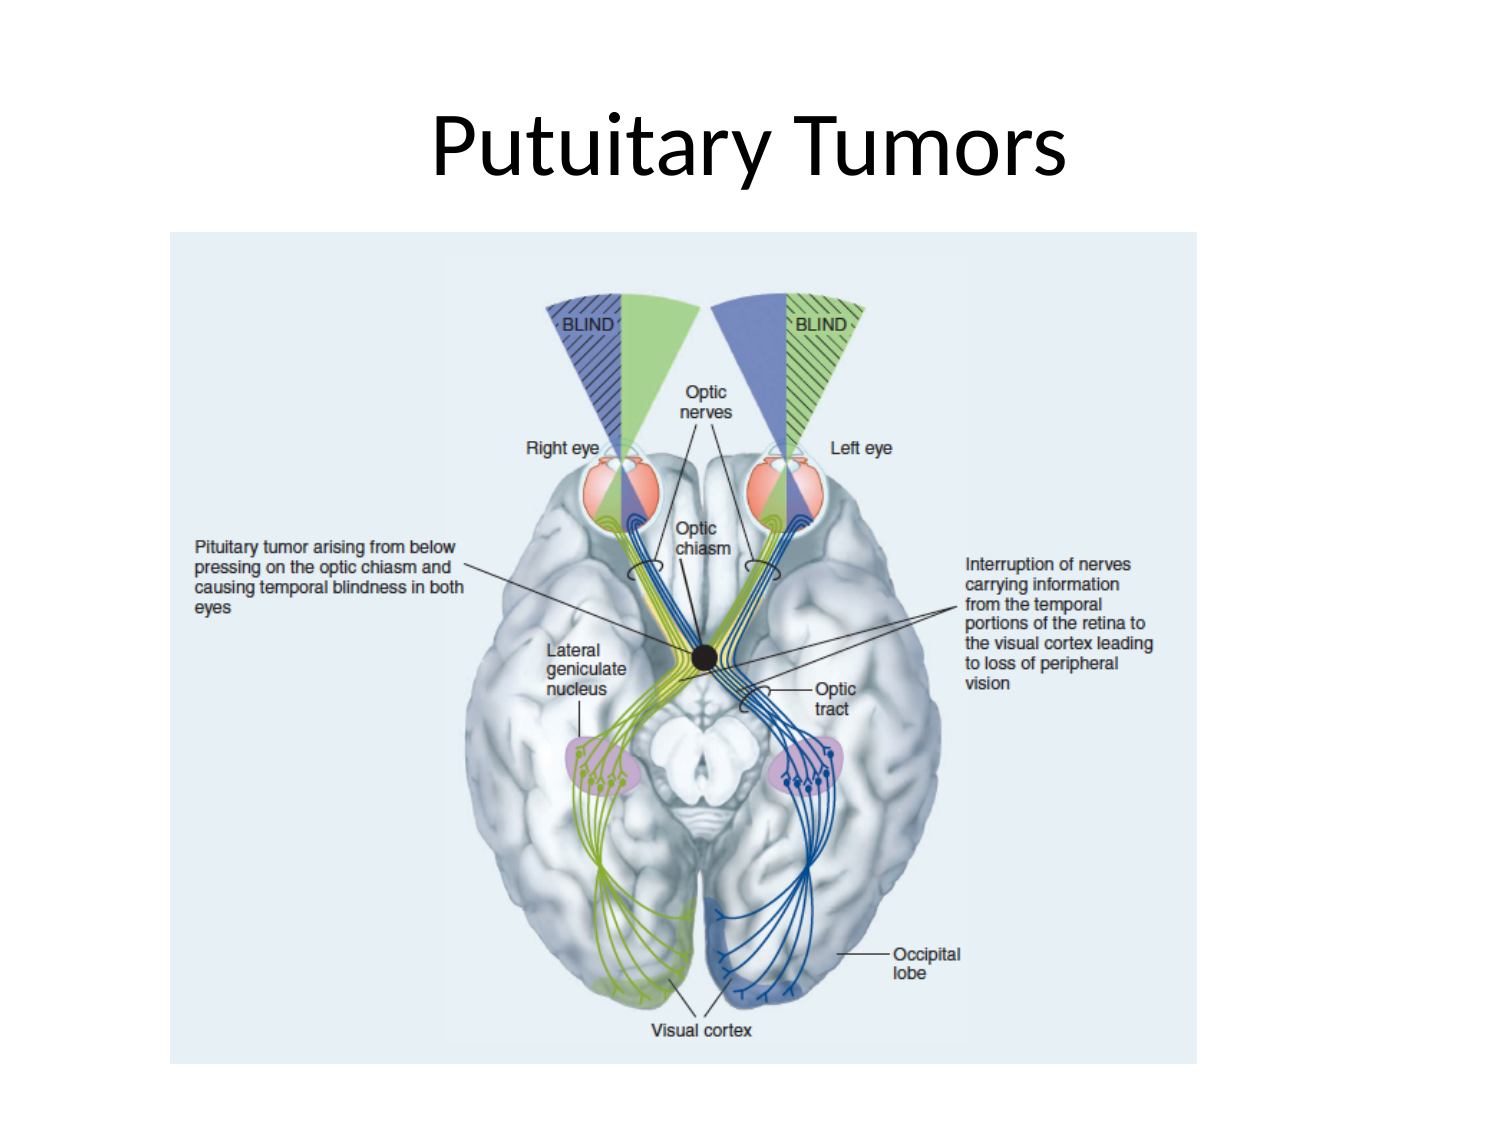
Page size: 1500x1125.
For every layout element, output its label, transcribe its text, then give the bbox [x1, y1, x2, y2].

title Putuitary Tumors [75, 45, 1425, 233]
picture [169, 232, 1197, 1065]
